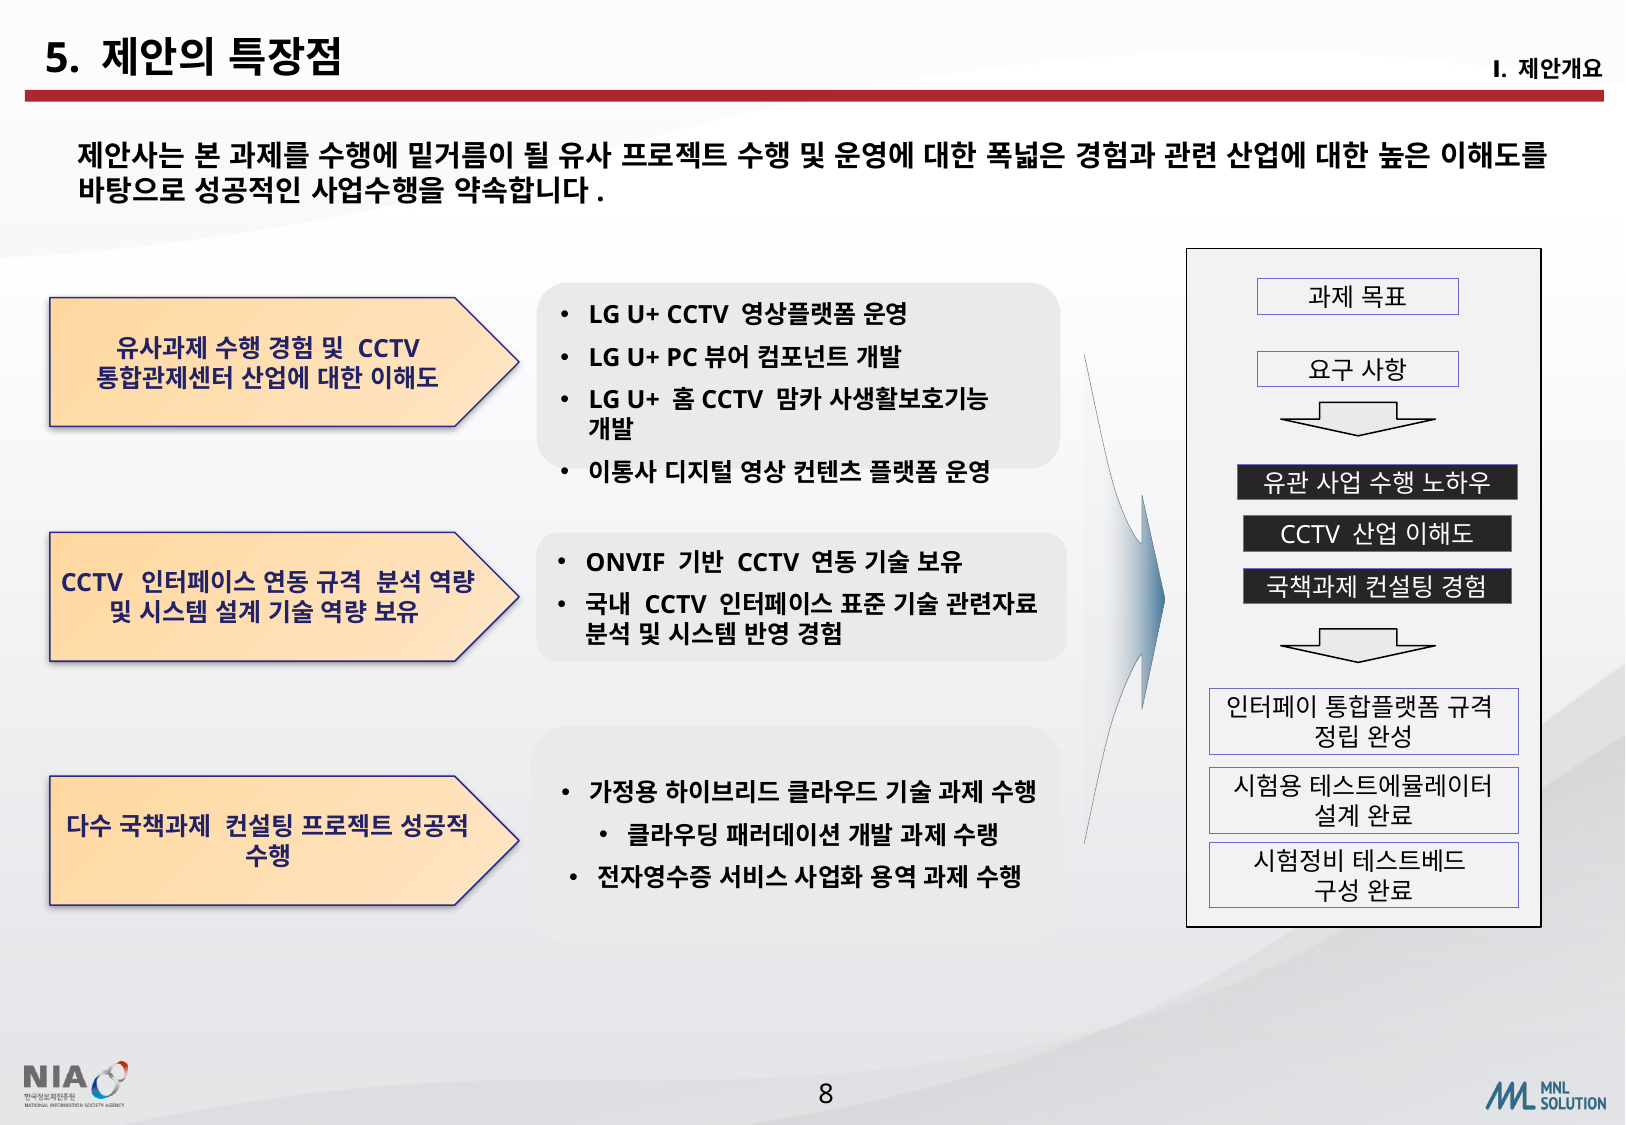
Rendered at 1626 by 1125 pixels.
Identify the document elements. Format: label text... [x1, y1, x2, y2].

text_box 5. 제안의 특장점 [44, 30, 710, 81]
text_box [1186, 248, 1541, 928]
text_box ONVIF 기반 CCTV 연동 기술 보유 국내 CCTV 인터페이스 표준 기술 관련자료 분석 및 시스템 반영 경험 [536, 532, 1067, 662]
text_box 시험용 테스트에뮬레이터 설계 완료 [1209, 767, 1519, 834]
text_box 과제 목표 [1257, 278, 1459, 315]
text_box 요구 사항 [1257, 351, 1459, 387]
text_box [1280, 628, 1436, 663]
text_box 유관 사업 수행 노하우 [1237, 464, 1518, 500]
text_box CCTV 인터페이스 연동 규격 분석 역량 및 시스템 설계 기술 역량 보유 [49, 532, 520, 662]
text_box 시험정비 테스트베드 구성 완료 [1209, 842, 1519, 908]
text_box Ⅰ. 제안개요 [915, 54, 1604, 83]
text_box 국책과제 컨설팅 경험 [1243, 568, 1512, 604]
text_box LG U+ CCTV 영상플랫폼 운영 LG U+ PC뷰어 컴포넌트 개발 LG U+ 홈CCTV 맘카 사생활보호기능 개발 이통사 디지털 영상 컨텐츠 플랫폼 운영 [536, 282, 1061, 469]
text_box CCTV 산업 이해도 [1243, 515, 1512, 552]
picture [0, 0, 1626, 1125]
text_box 유사과제 수행 경험 및 CCTV 통합관제센터 산업에 대한 이해도 [49, 297, 520, 427]
text_box [1280, 402, 1436, 436]
text_box 제안사는 본 과제를 수행에 밑거름이 될 유사 프로젝트 수행 및 운영에 대한 폭넓은 경험과 관련 산업에 대한 높은 이해도를 바탕으로 성공적인 사업수행을 약속합니다. [30, 137, 1573, 208]
text_box [1084, 354, 1165, 844]
text_box 가정용 하이브리드 클라우드 기술 과제 수행 클라우딩 패러데이션 개발 과제 수랭 전자영수증 서비스 사업화 용역 과제 수행 [530, 726, 1061, 942]
text_box 다수 국책과제 컨설팅 프로젝트 성공적 수행 [49, 776, 520, 906]
text_box 인터페이 통합플랫폼 규격 정립 완성 [1209, 688, 1519, 755]
